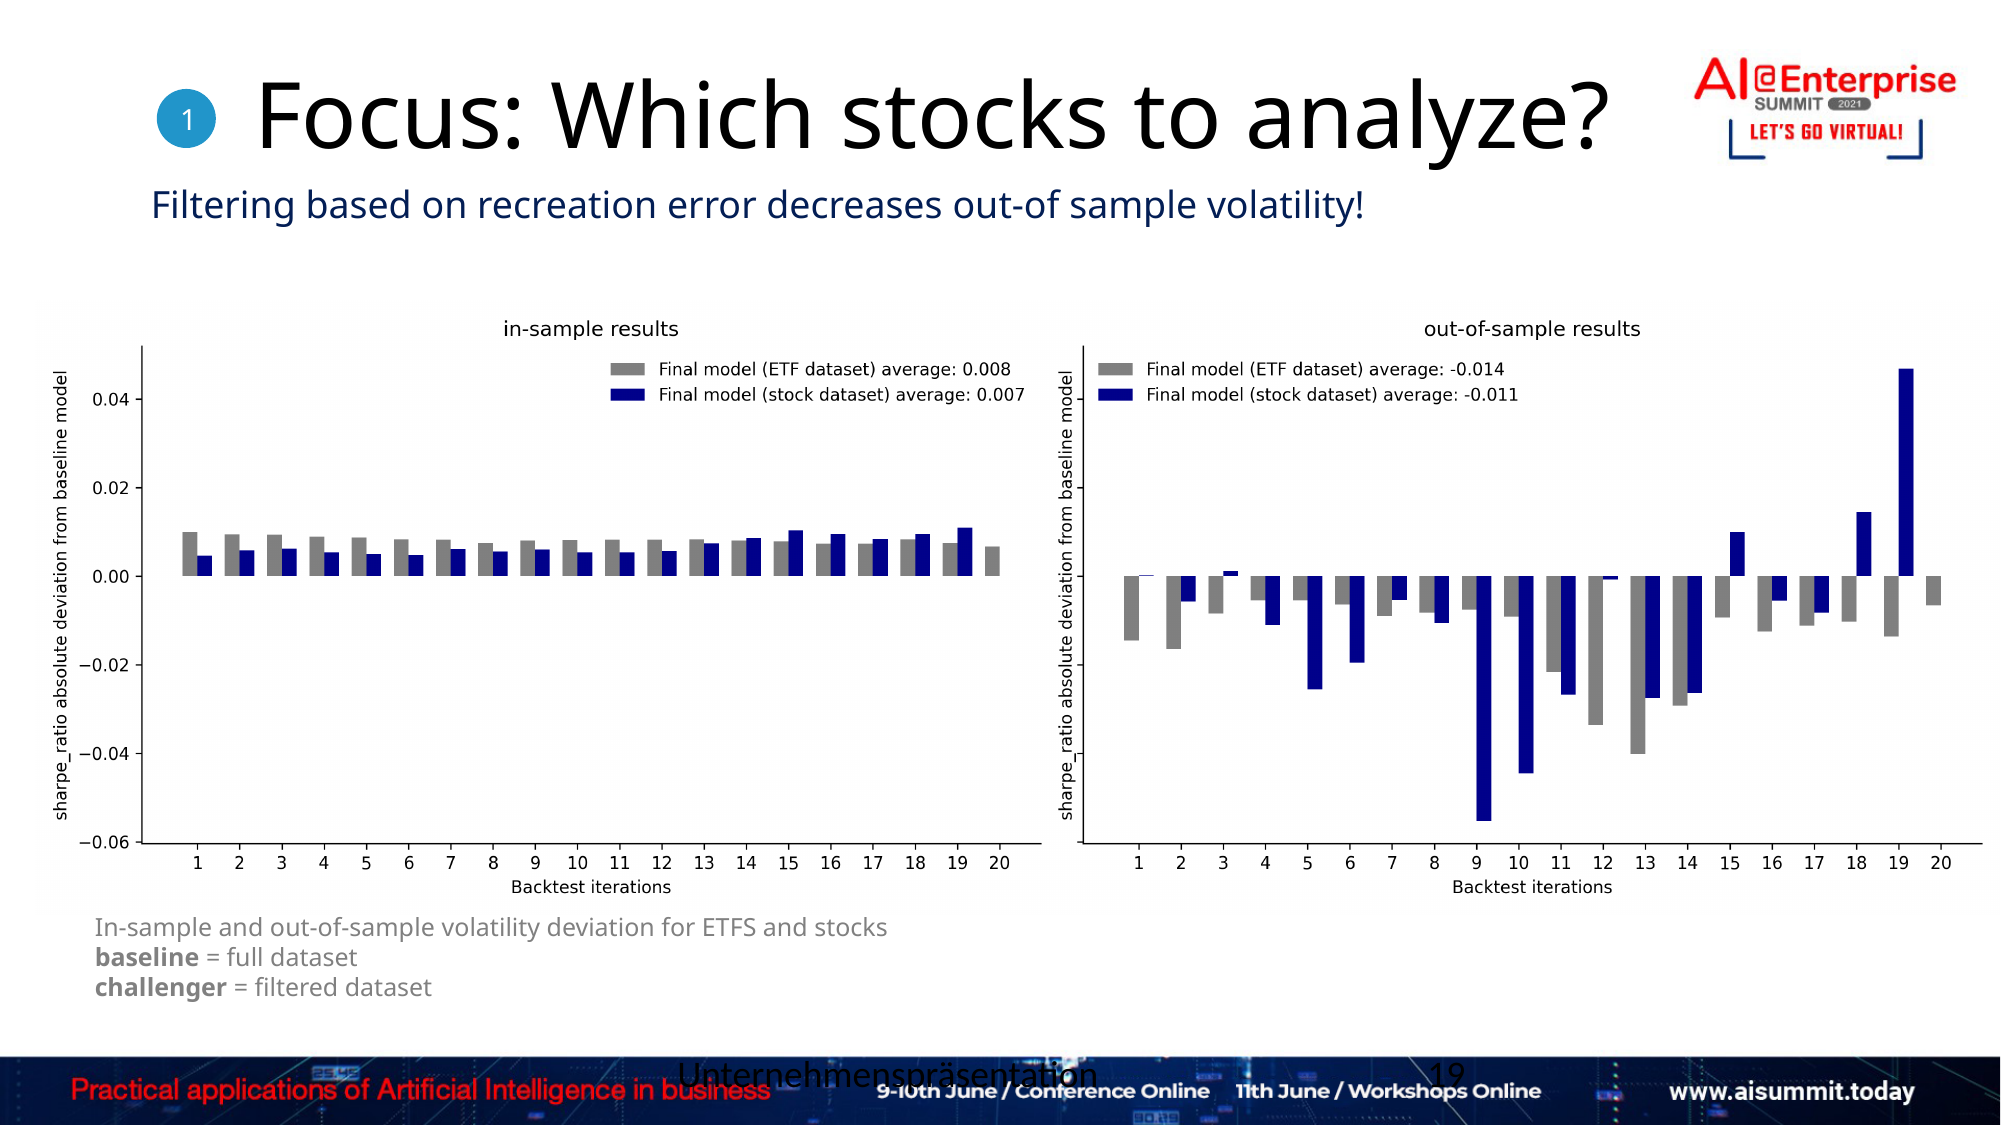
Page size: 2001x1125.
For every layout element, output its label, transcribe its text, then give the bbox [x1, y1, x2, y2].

slide_number 19 [1412, 1042, 1863, 1103]
text_box 1 [156, 88, 216, 148]
picture [0, 0, 2001, 1125]
title Focus: Which stocks to analyze? [239, 59, 1863, 177]
footer Unternehmenspräsentation [662, 1042, 1338, 1103]
text_box In-sample and out-of-sample volatility deviation for ETFS and stocks baseline = full dataset challenger = filtered dataset [79, 915, 1671, 1009]
list Filtering based on recreation error decreases out-of sample volatility! [135, 178, 1413, 271]
